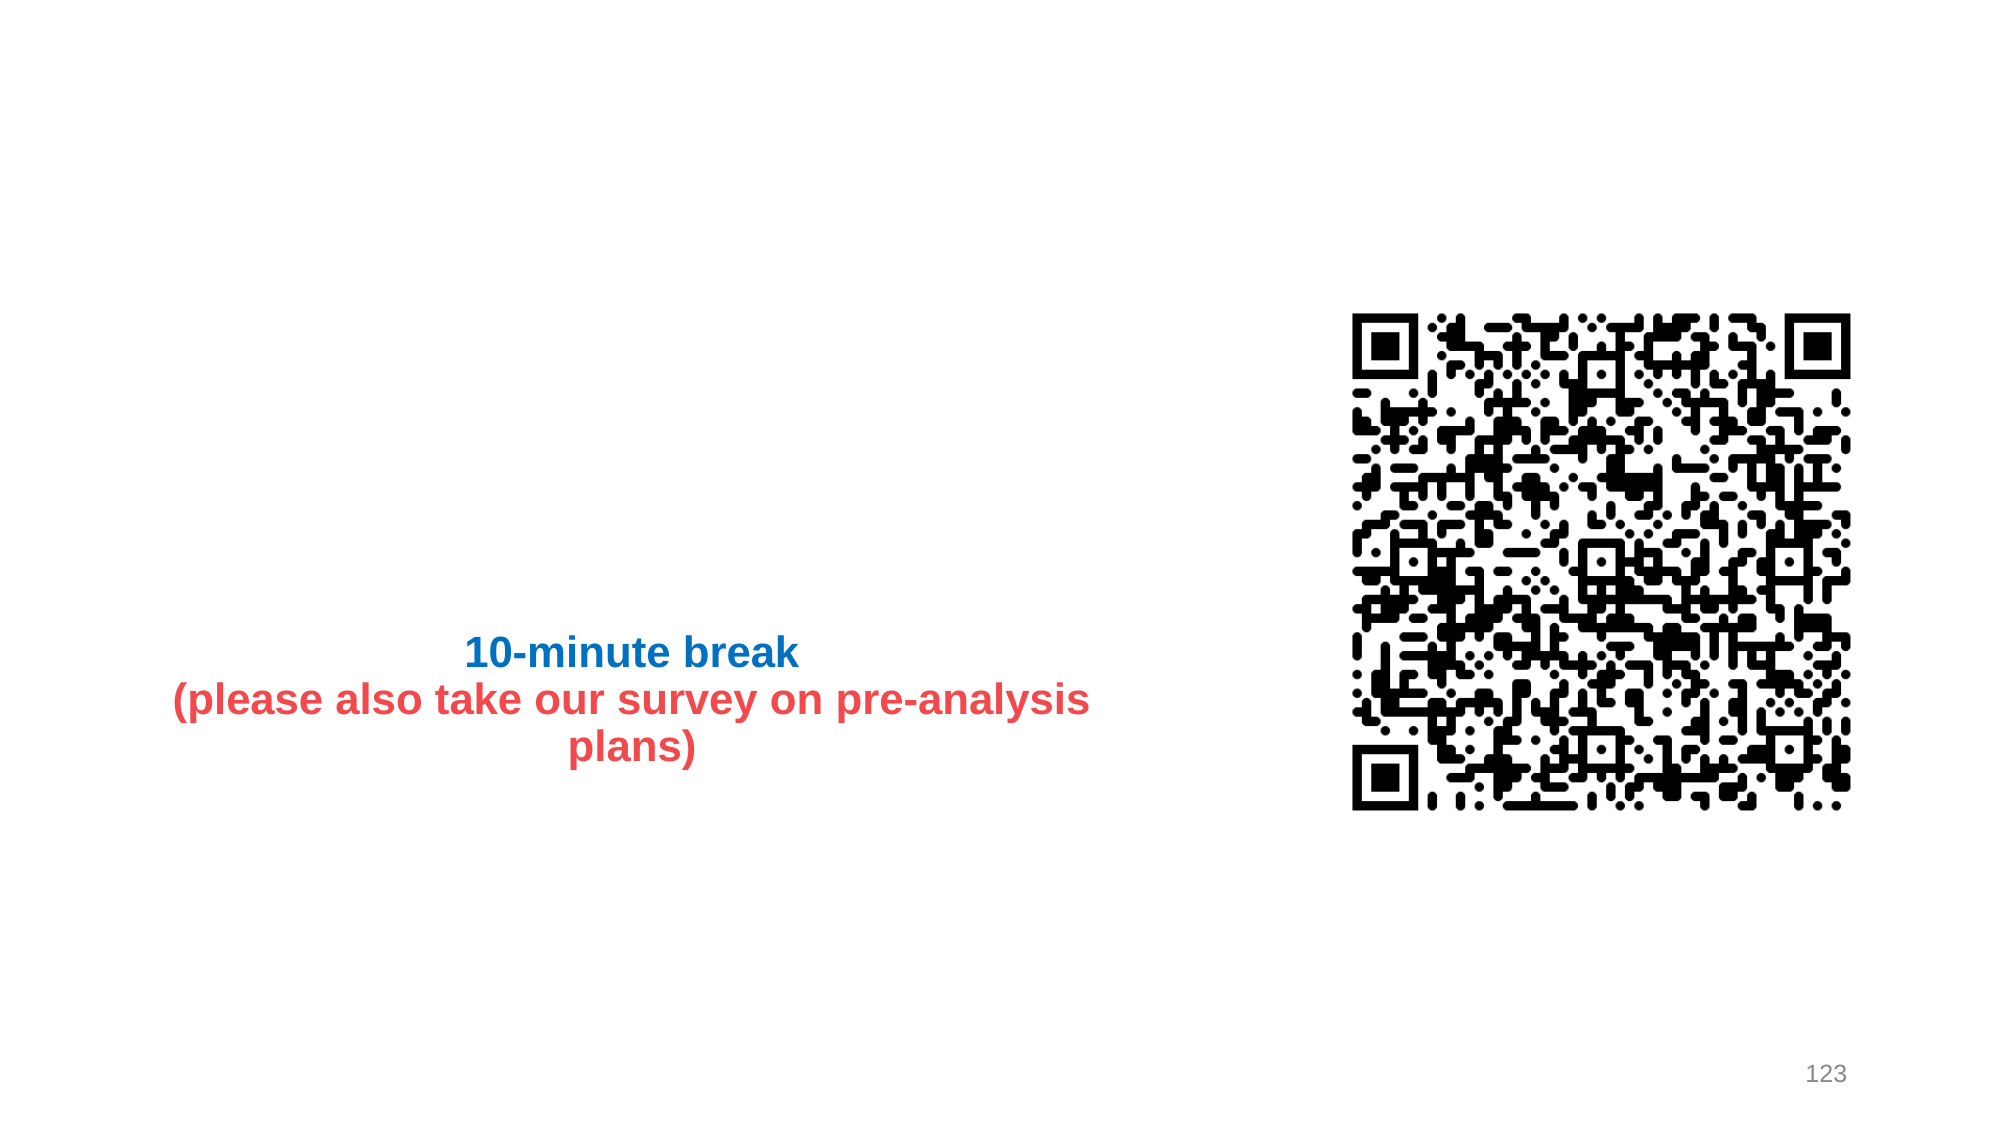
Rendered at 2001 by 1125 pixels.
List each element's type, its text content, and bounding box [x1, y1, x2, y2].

slide_number 123 [1412, 1042, 1863, 1103]
title 10-minute break (please also take our survey on pre-analysis plans) [111, 621, 1153, 779]
picture [1341, 301, 1863, 824]
